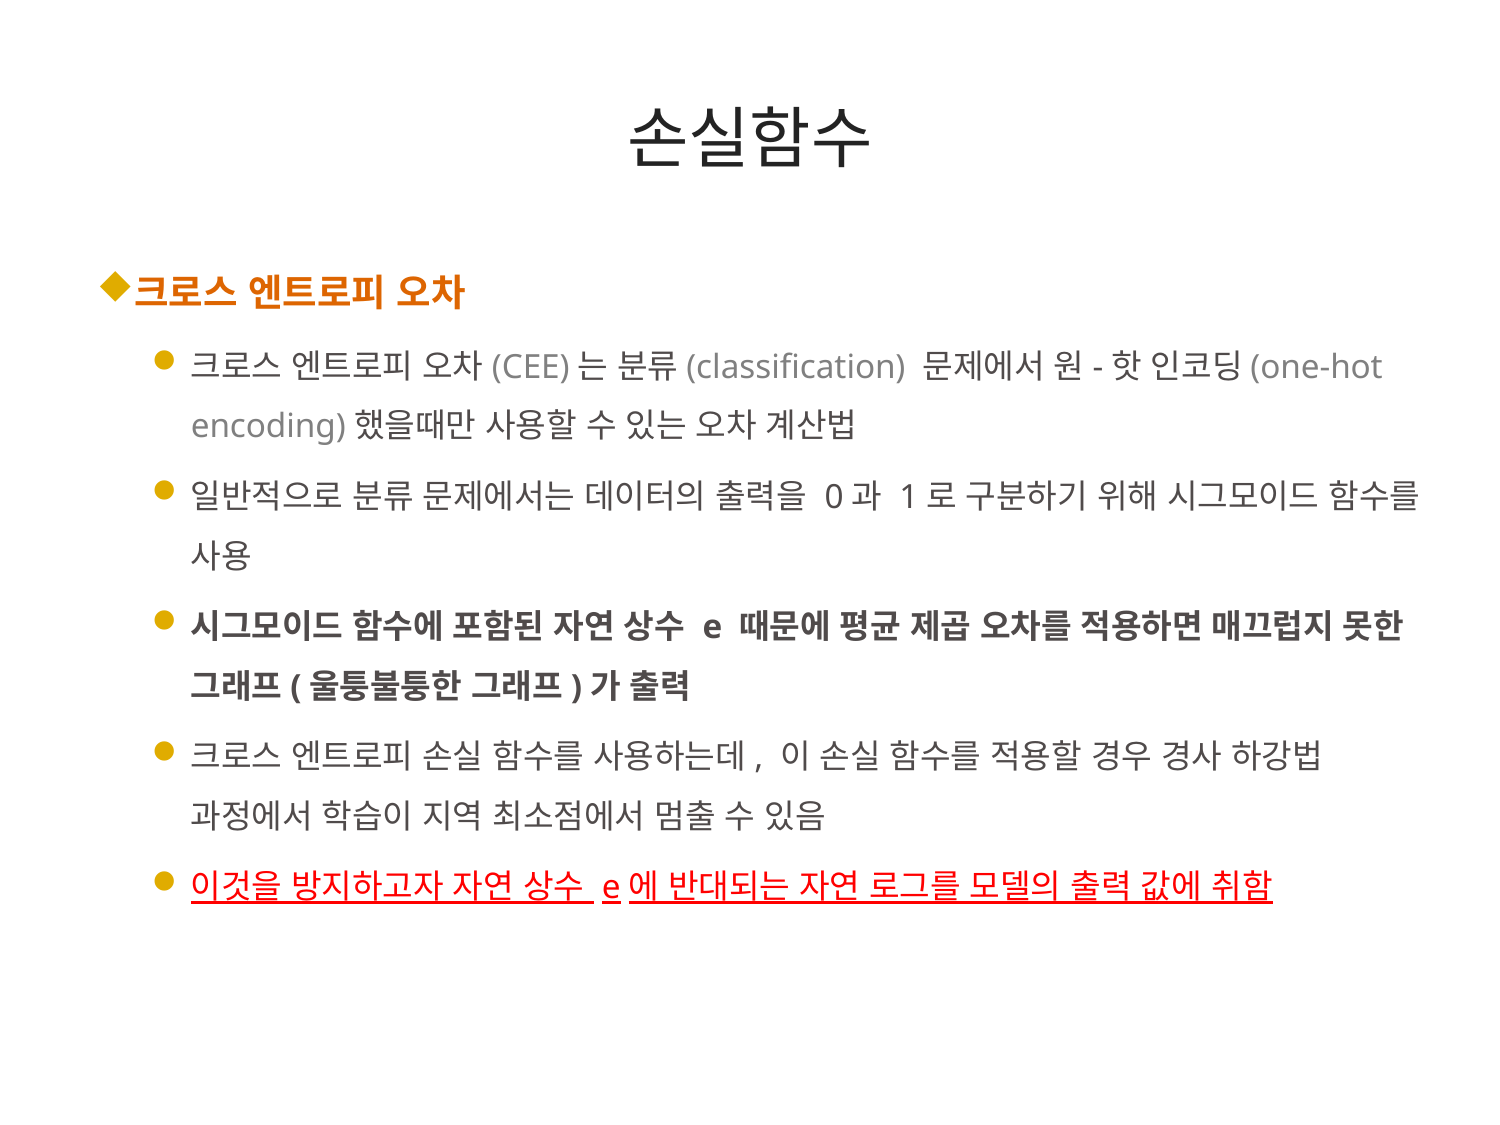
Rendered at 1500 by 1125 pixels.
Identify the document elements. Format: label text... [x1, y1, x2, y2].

text_box 손실함수 [84, 52, 1415, 184]
list 크로스 엔트로피 오차 크로스 엔트로피 오차(CEE)는 분류(classification) 문제에서 원-핫 인코딩(one-hot encoding)했을때만 사용할 수 있는 오차 계산법 일반적으로 분류 문제에서는 데이터의 출력을 0과 1로 구분하기 위해 시그모이드 함수를 사용 시그모이드 함수에 포함된 자연 상수 e 때문에 평균 제곱 오차를 적용하면 매끄럽지 못한 그래프(울퉁불퉁한 그래프)가 출력 크로스 엔트로피 손실 함수를 사용하는데, 이 손실 함수를 적용할 경우 경사 하강법 과정에서 학습이 지역 최소점에서 멈출 수 있음 이것을 방지하고자 자연 상수 e에 반대되는 자연 로그를 모델의 출력 값에 취함 [81, 239, 1450, 1054]
